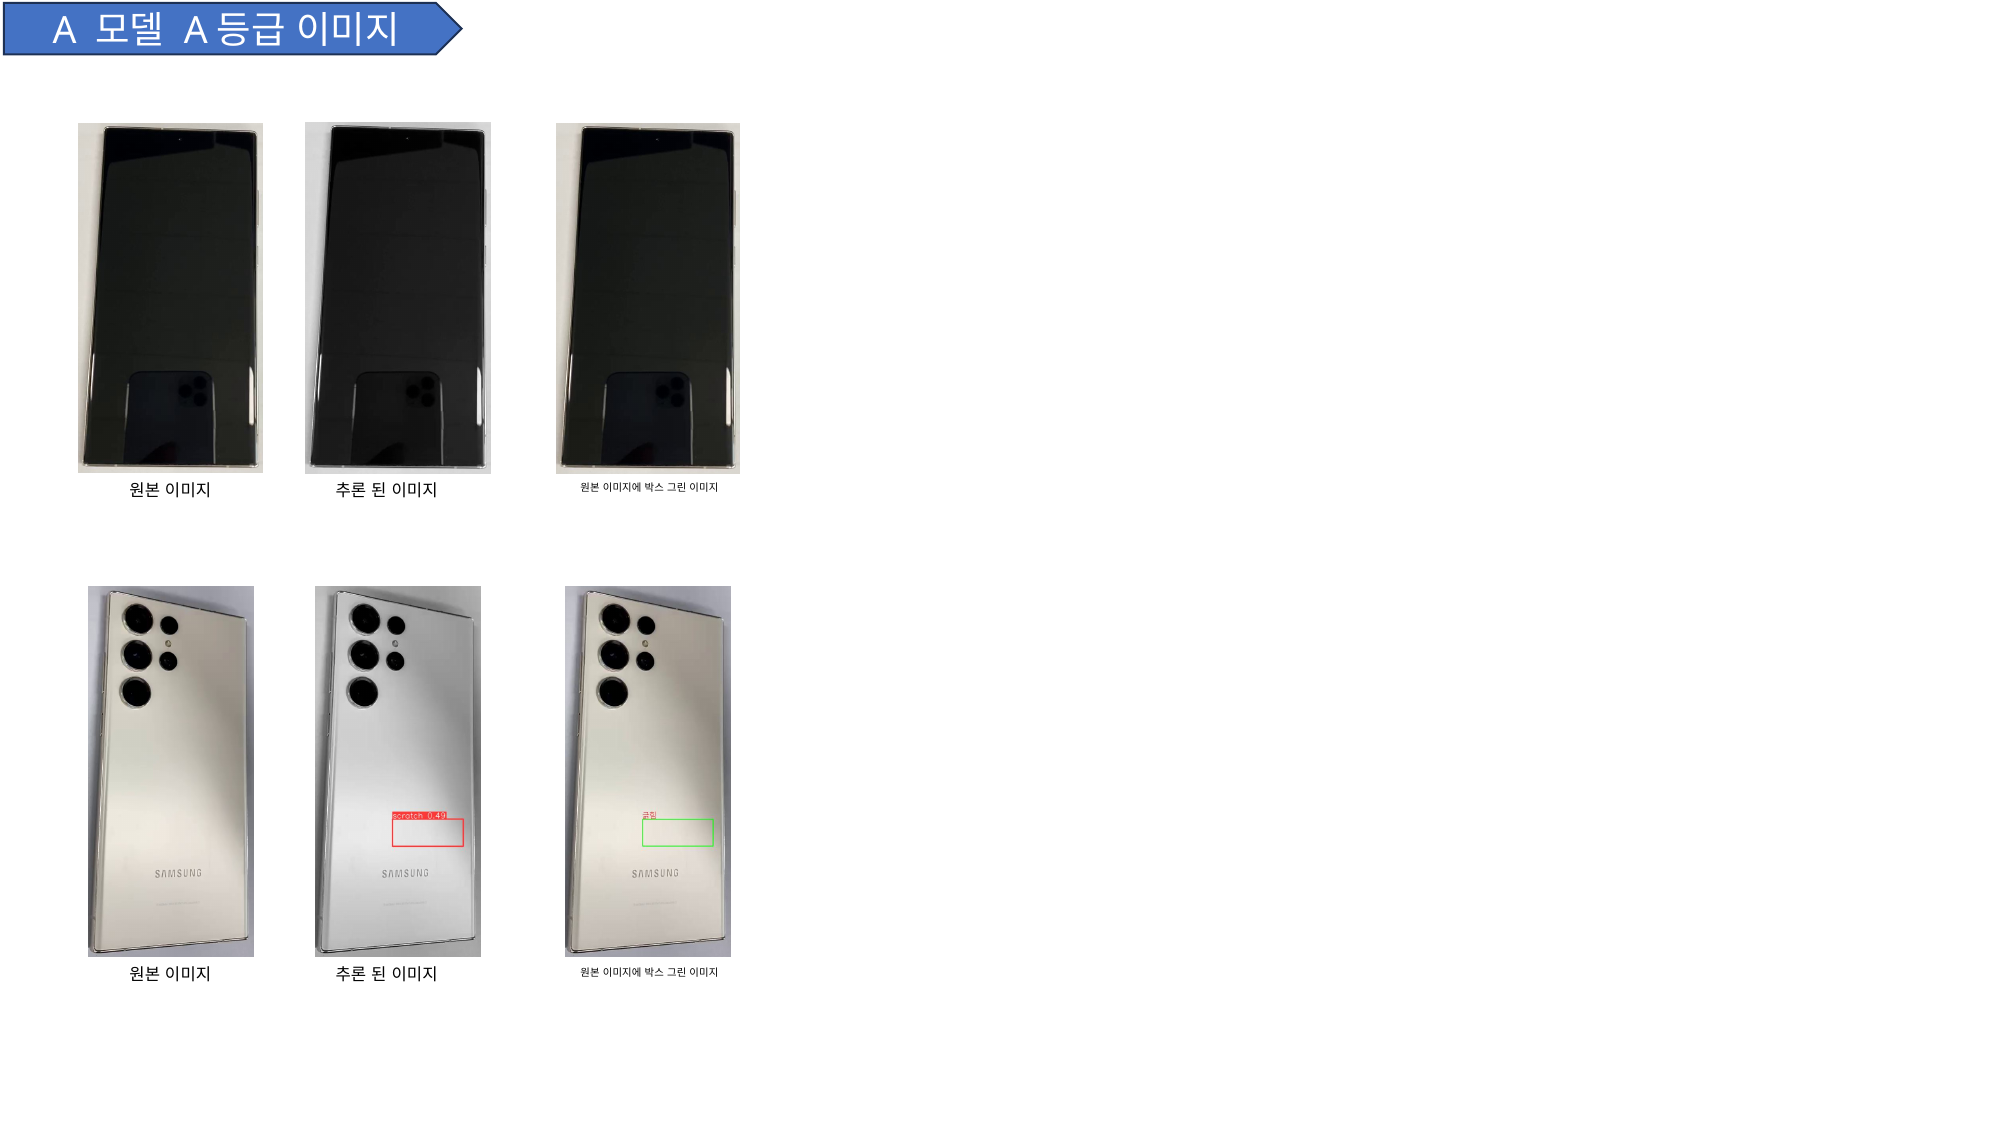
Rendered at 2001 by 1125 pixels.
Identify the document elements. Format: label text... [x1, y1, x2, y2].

text_box 원본 이미지 [114, 957, 227, 992]
text_box 원본 이미지에 박스 그린 이미지 [565, 474, 735, 501]
picture [565, 586, 731, 957]
picture [78, 123, 263, 473]
text_box 추론 된 이미지 [320, 957, 454, 992]
picture [315, 586, 481, 957]
text_box 추론 된 이미지 [320, 474, 454, 507]
picture [305, 122, 491, 474]
text_box 원본 이미지 [114, 473, 227, 507]
picture [556, 123, 740, 474]
picture [88, 586, 255, 957]
text_box 원본 이미지에 박스 그린 이미지 [565, 958, 735, 986]
text_box A 모델 A등급 이미지 [2, 1, 464, 56]
